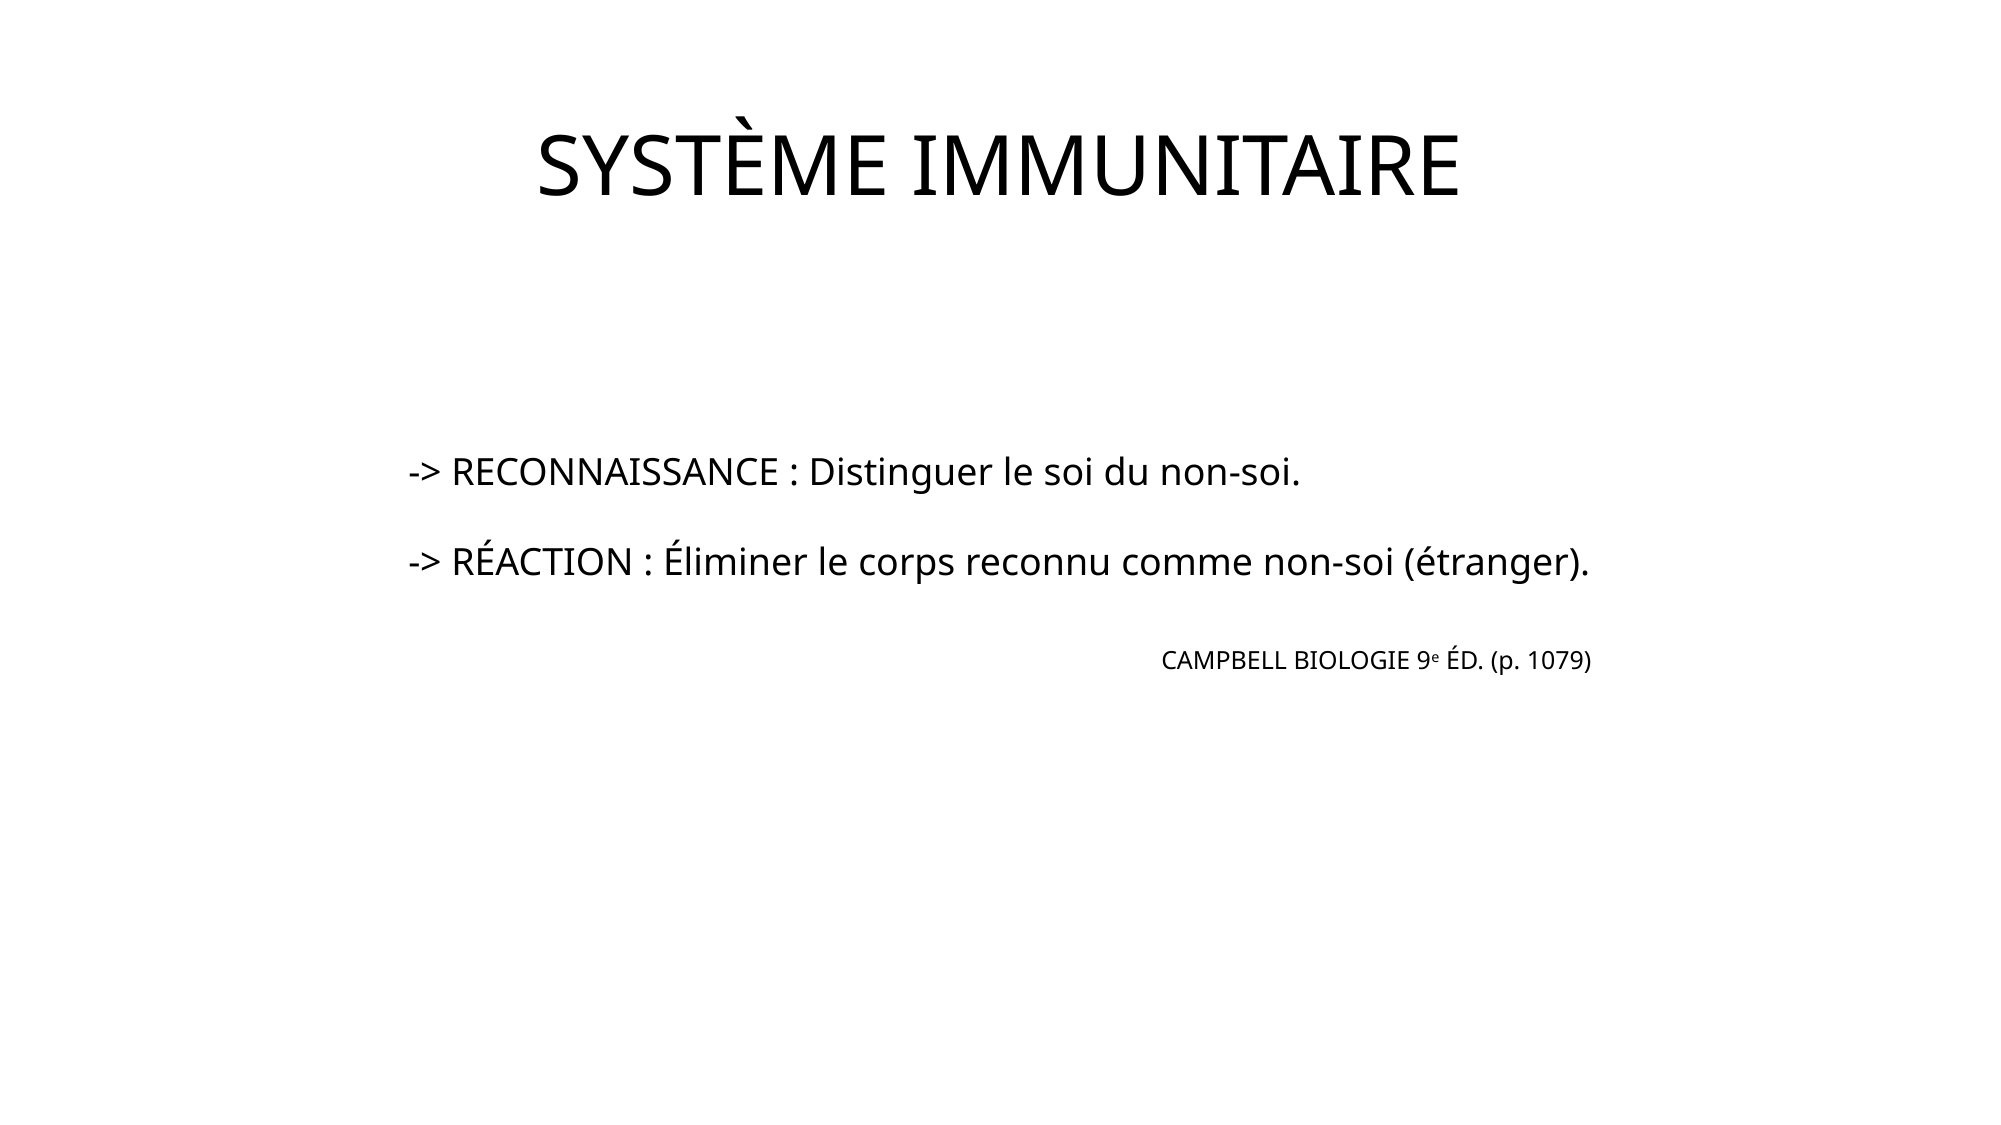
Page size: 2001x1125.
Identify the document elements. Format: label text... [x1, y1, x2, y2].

text_box -> RECONNAISSANCE : Distinguer le soi du non-soi. -> RÉACTION : Éliminer le corps reconnu comme non-soi (étranger). CAMPBELL BIOLOGIE 9e ÉD. (p. 1079) [393, 440, 1607, 683]
title SYSTÈME IMMUNITAIRE [137, 59, 1863, 278]
